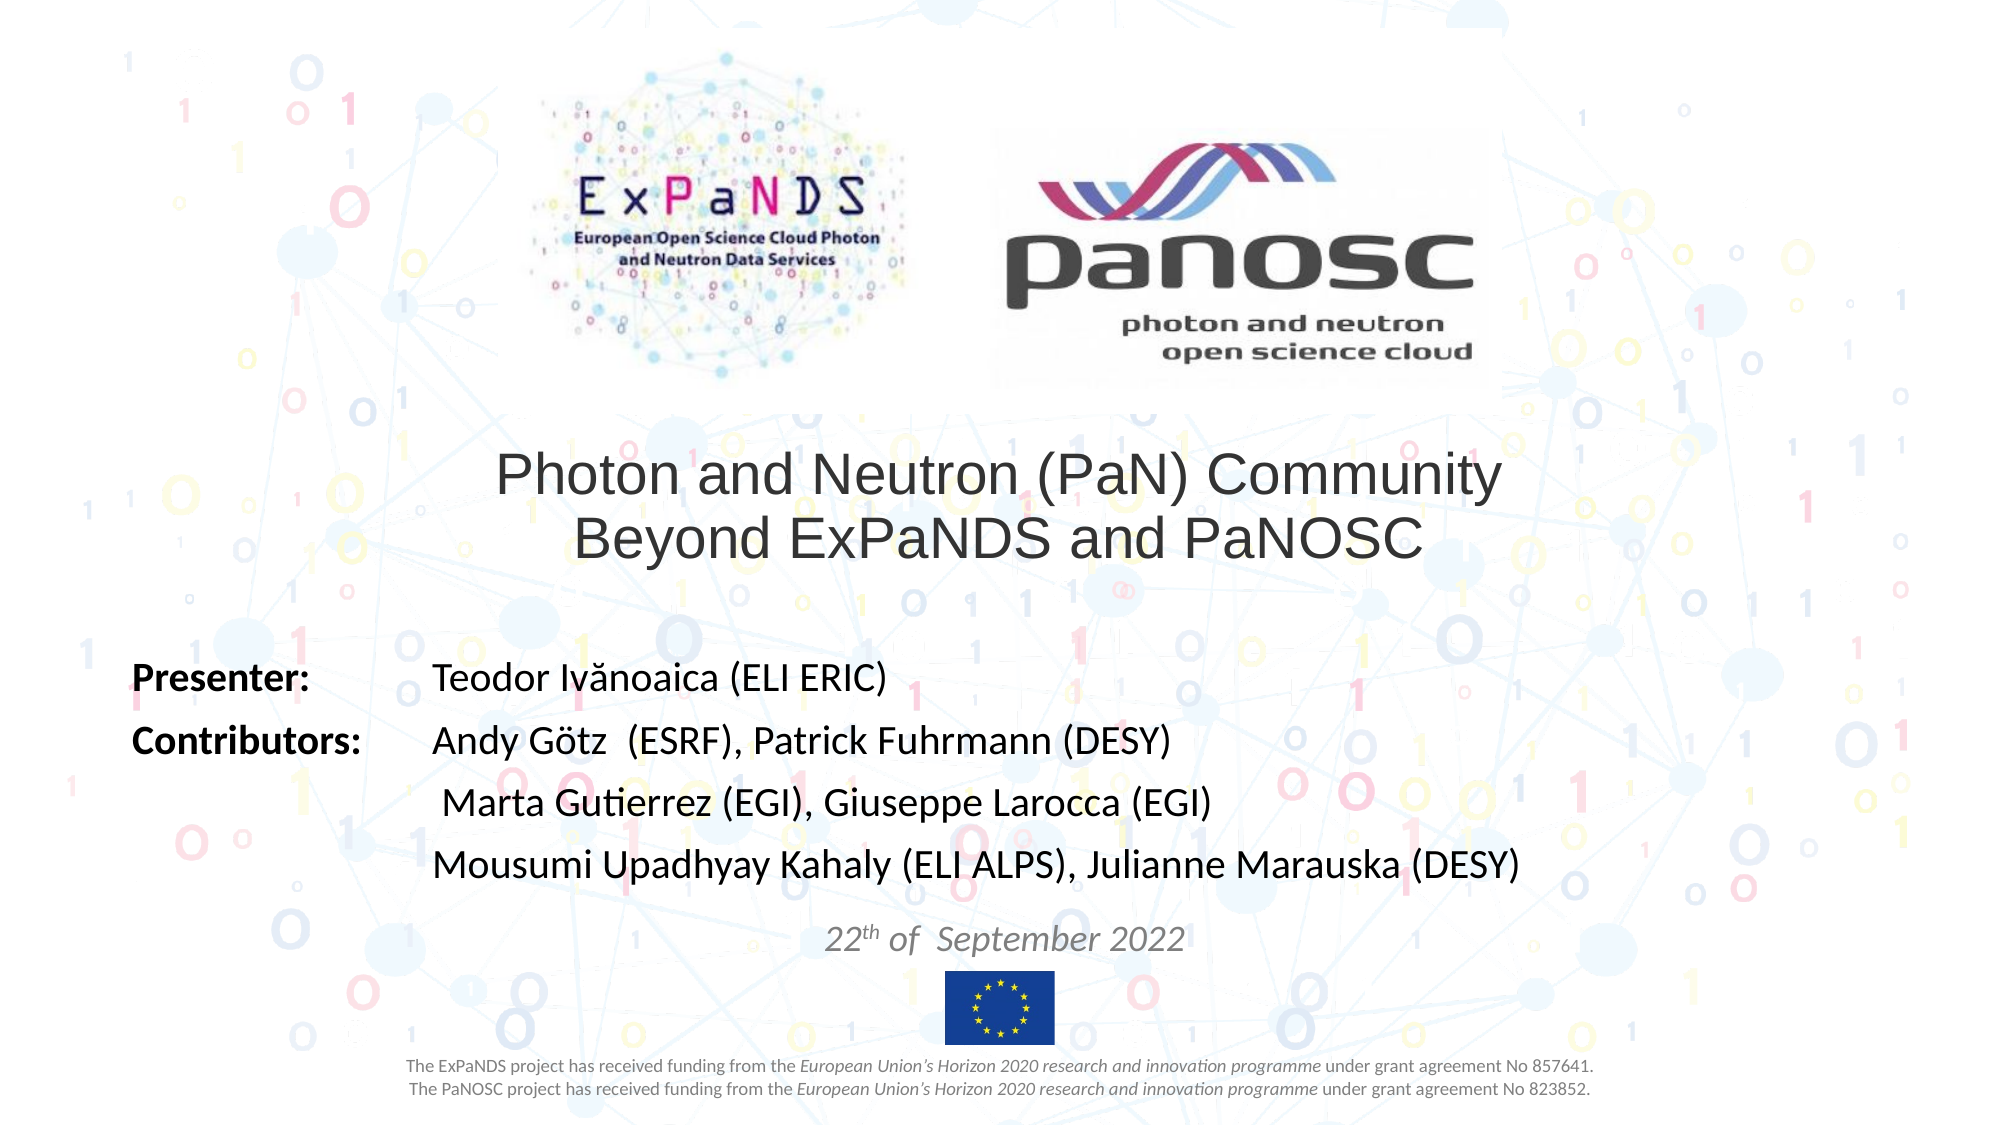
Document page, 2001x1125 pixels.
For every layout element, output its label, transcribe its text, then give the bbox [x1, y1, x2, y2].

picture [945, 984, 1055, 1045]
picture [498, 28, 1502, 364]
text_box 22th of September 2022 [249, 911, 1759, 984]
text_box Presenter: Teodor Ivănoaica (ELI ERIC) Contributors: Andy Götz (ESRF), Patrick Fuhrmann (DESY) Marta Gutierrez (EGI), Giuseppe Larocca (EGI) Mousumi Upadhyay Kahaly (ELI ALPS), Julianne Marauska (DESY) [117, 642, 1575, 895]
title Photon and Neutron (PaN) Community Beyond ExPaNDS and PaNOSC [144, 364, 1856, 579]
